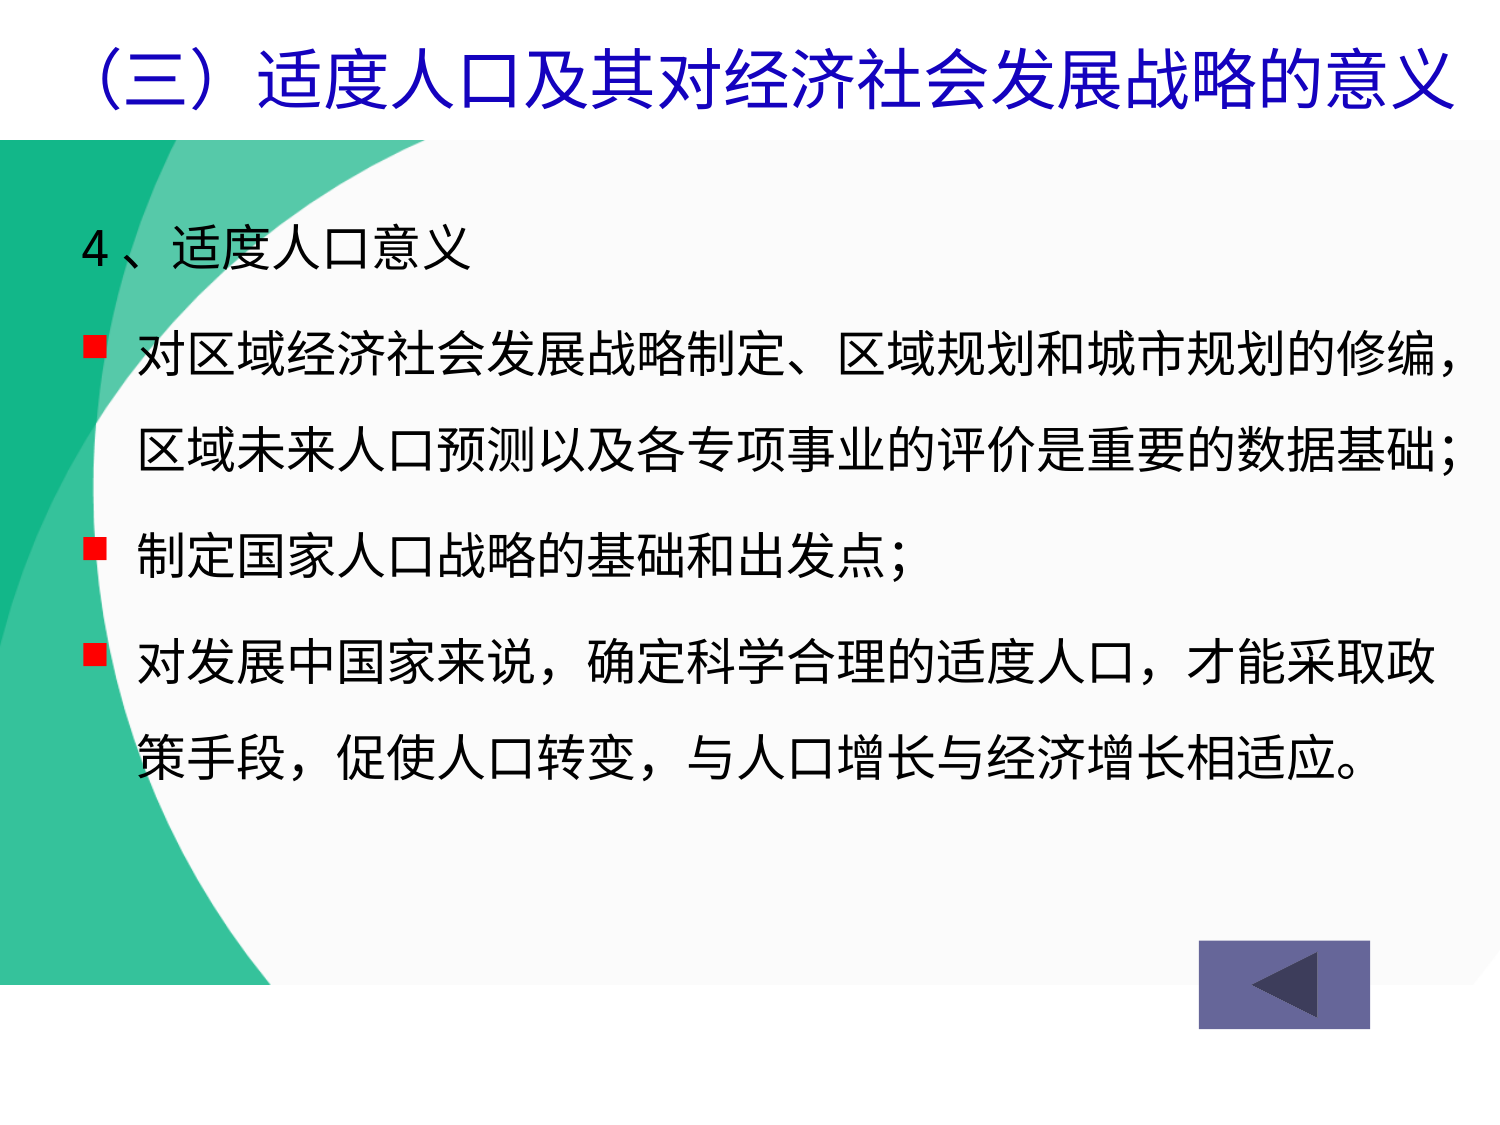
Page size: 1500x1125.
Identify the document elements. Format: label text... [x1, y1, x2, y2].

text_box （三）适度人口及其对经济社会发展战略的意义 [41, 30, 1497, 140]
text_box [1198, 985, 1371, 1030]
picture [0, 140, 1500, 985]
